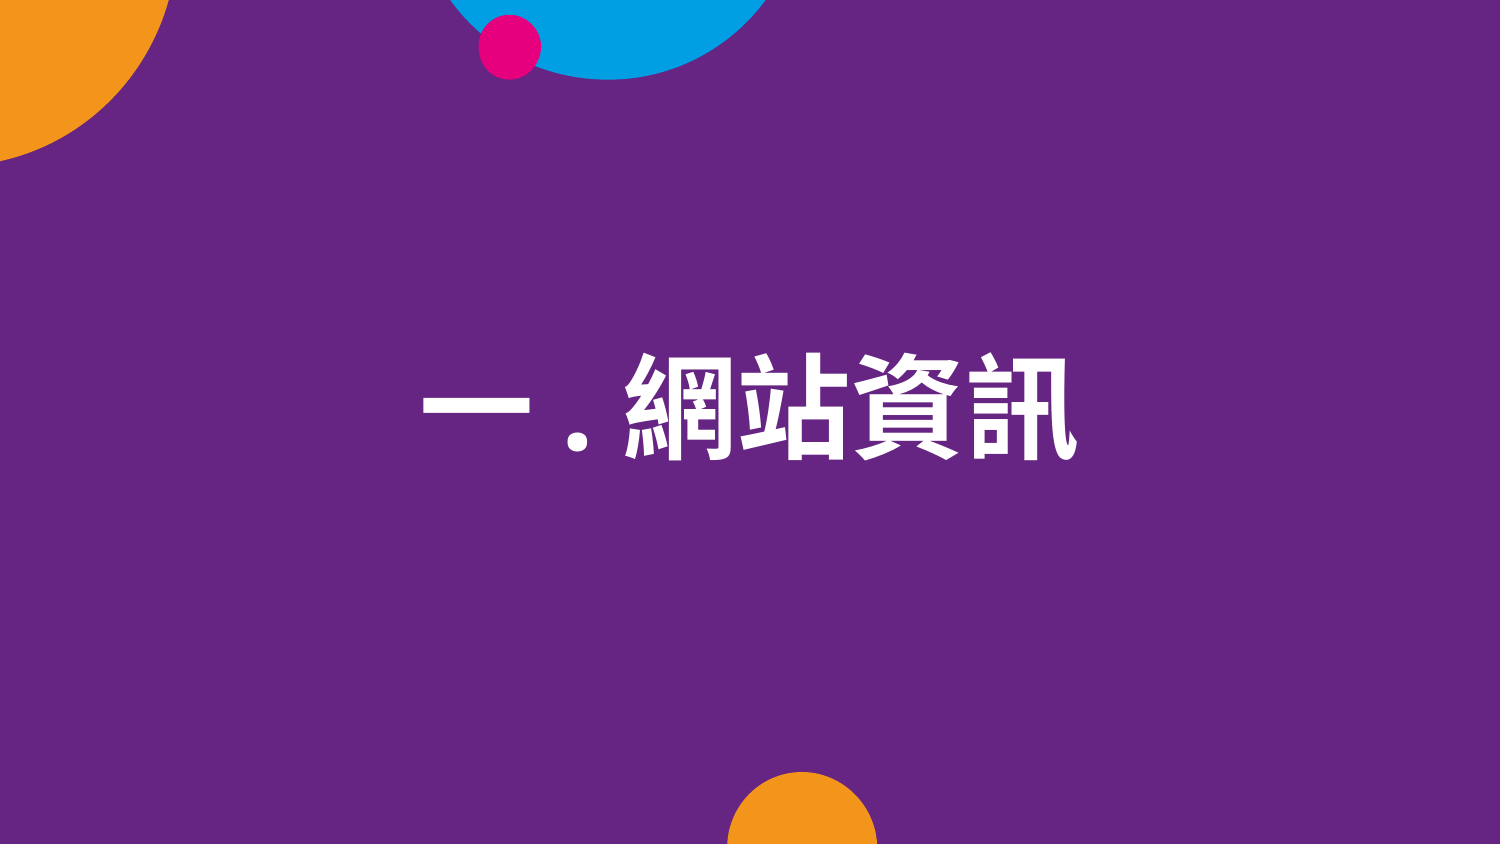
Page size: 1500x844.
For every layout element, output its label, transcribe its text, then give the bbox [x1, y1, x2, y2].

title 一.網站資訊 [0, 282, 1500, 489]
